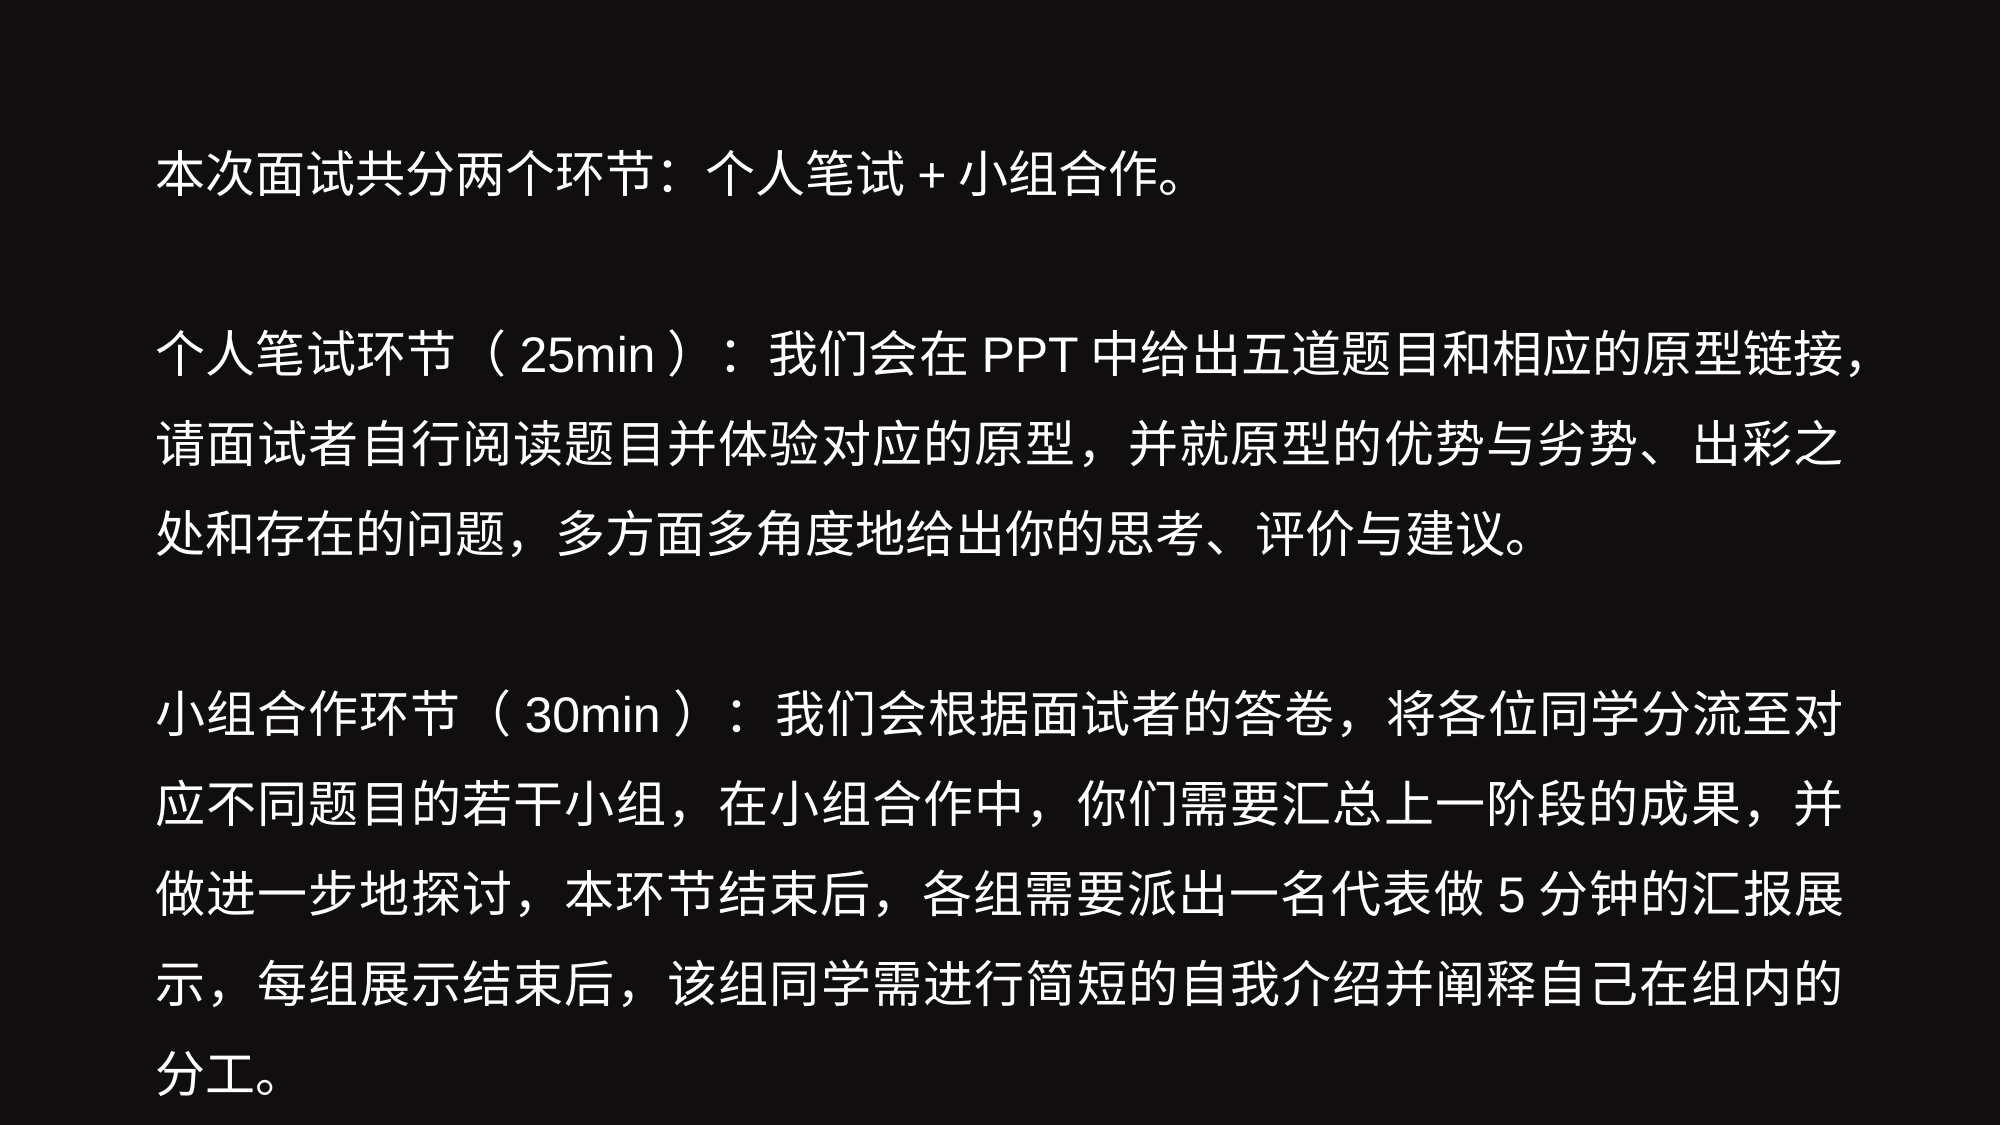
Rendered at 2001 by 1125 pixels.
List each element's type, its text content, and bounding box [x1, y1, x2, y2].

text_box 本次面试共分两个环节：个人笔试+小组合作。 个人笔试环节（25min）：我们会在PPT中给出五道题目和相应的原型链接，请面试者自行阅读题目并体验对应的原型，并就原型的优势与劣势、出彩之处和存在的问题，多方面多角度地给出你的思考、评价与建议。 小组合作环节（30min）：我们会根据面试者的答卷，将各位同学分流至对应不同题目的若干小组，在小组合作中，你们需要汇总上一阶段的成果，并做进一步地探讨，本环节结束后，各组需要派出一名代表做5分钟的汇报展示，每组展示结束后，该组同学需进行简短的自我介绍并阐释自己在组内的分工。 [140, 105, 1860, 1110]
